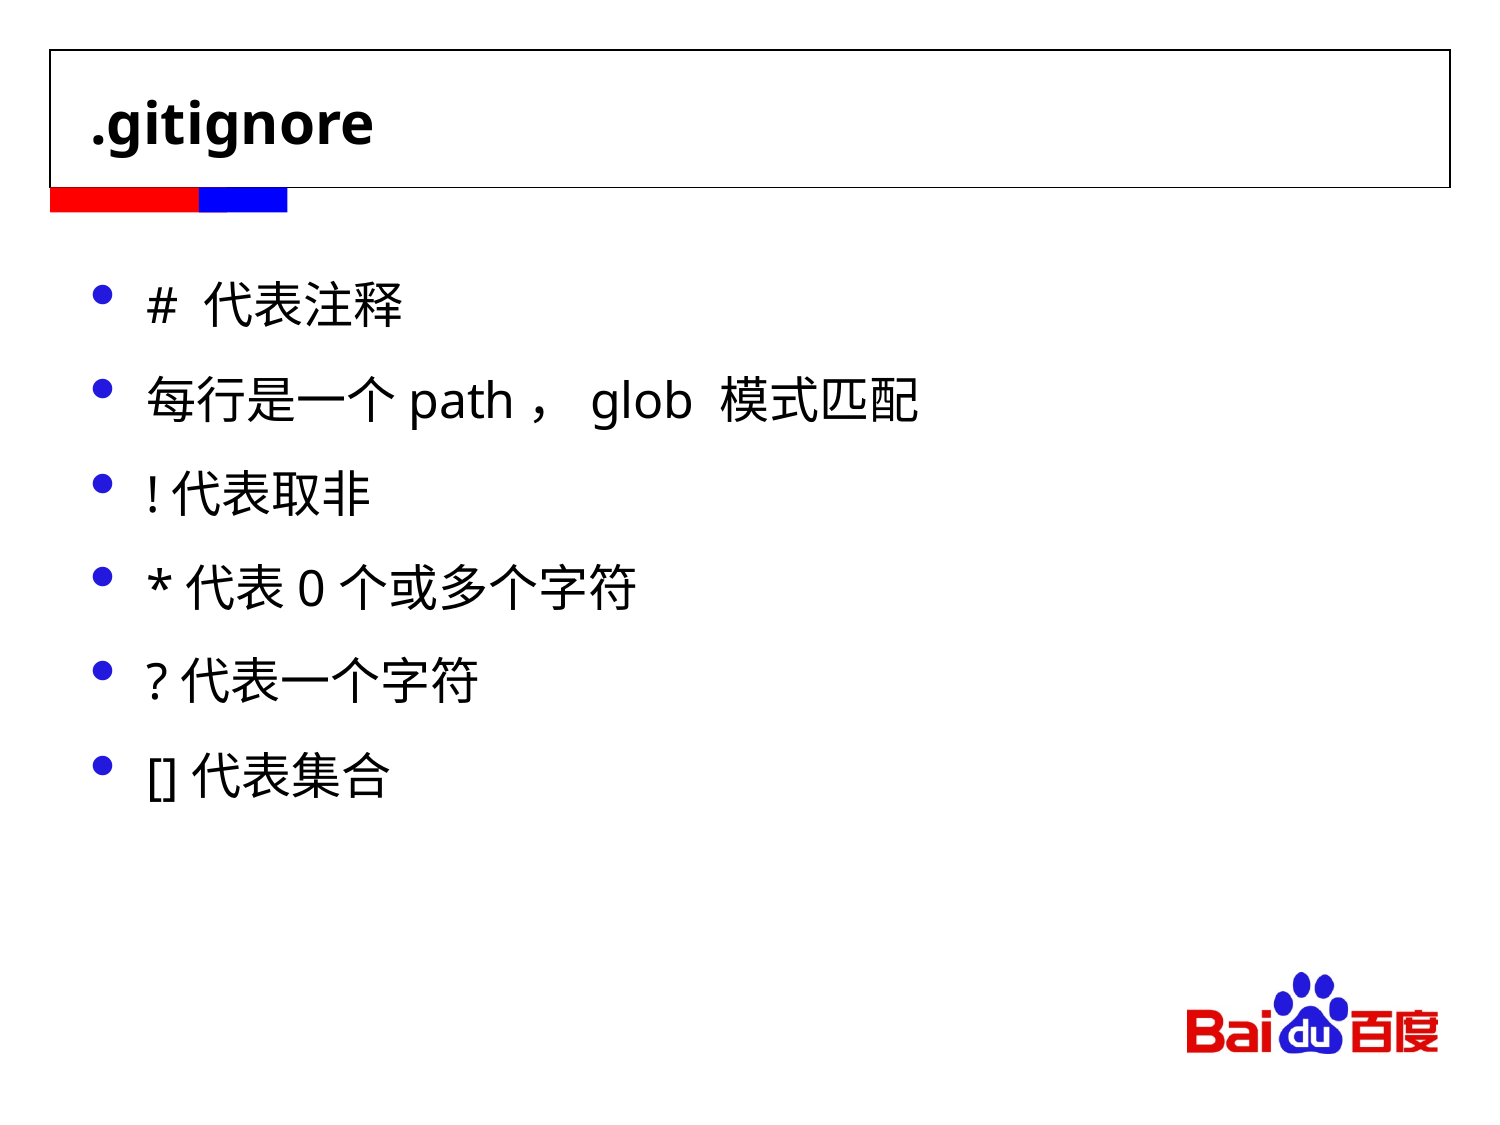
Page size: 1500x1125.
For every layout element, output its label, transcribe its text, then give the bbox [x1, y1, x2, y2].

list # 代表注释 每行是一个path，glob 模式匹配 !代表取非 *代表0个或多个字符 ?代表一个字符 []代表集合 [74, 257, 1426, 1001]
picture [1187, 972, 1438, 1054]
title .gitignore [74, 56, 1426, 185]
